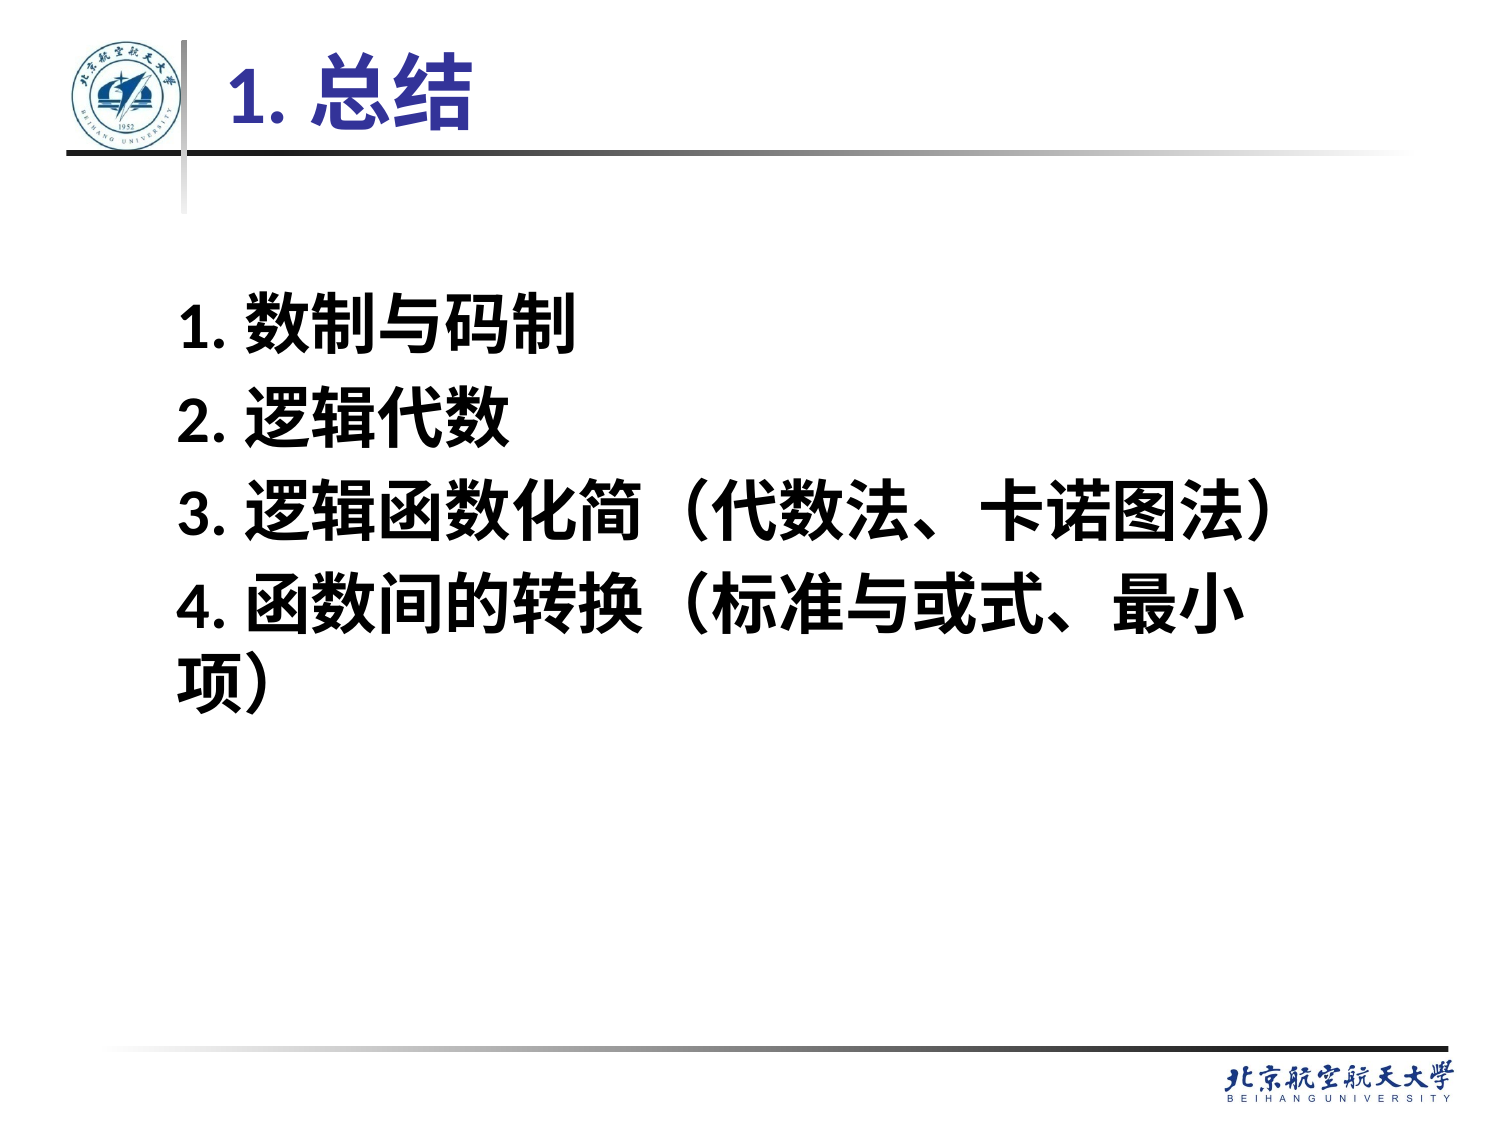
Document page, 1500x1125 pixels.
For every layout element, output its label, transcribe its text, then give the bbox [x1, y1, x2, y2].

picture [70, 40, 182, 150]
text_box 1.数制与码制 2.逻辑代数 3.逻辑函数化简（代数法、卡诺图法） 4.函数间的转换（标准与或式、最小项） [161, 274, 1389, 563]
title 1.总结 [209, 50, 1351, 148]
picture [1224, 1057, 1457, 1104]
